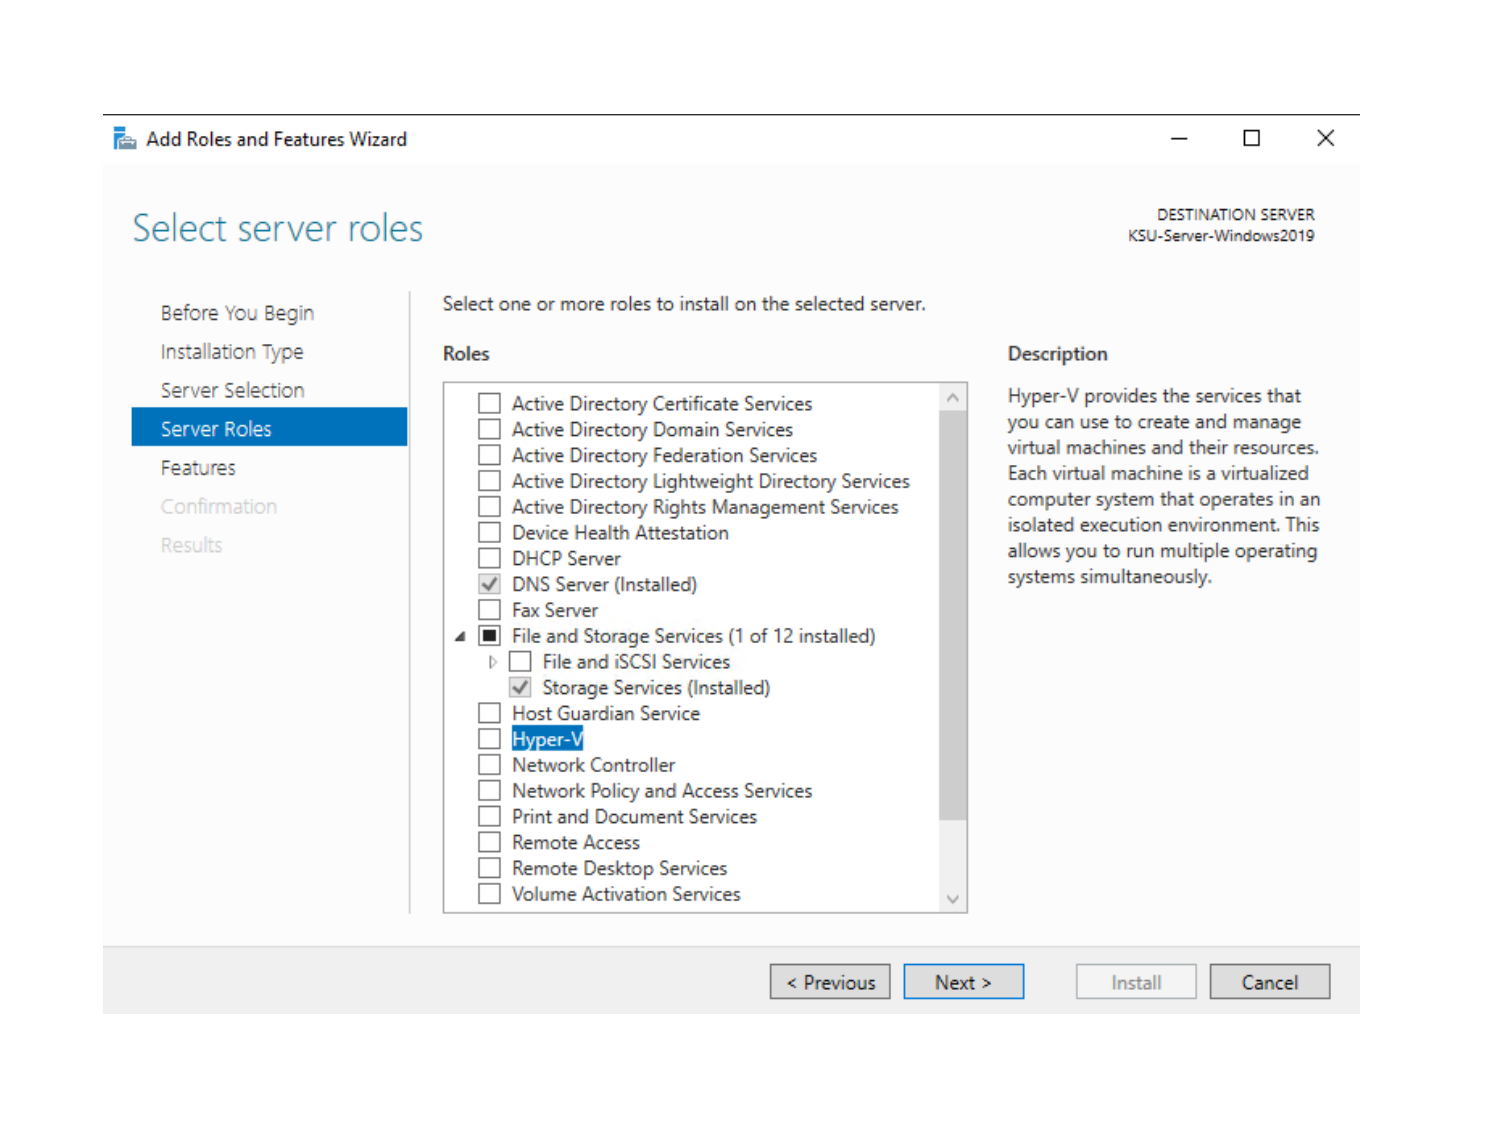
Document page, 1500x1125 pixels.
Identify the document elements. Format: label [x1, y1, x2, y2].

picture [103, 114, 1360, 1014]
